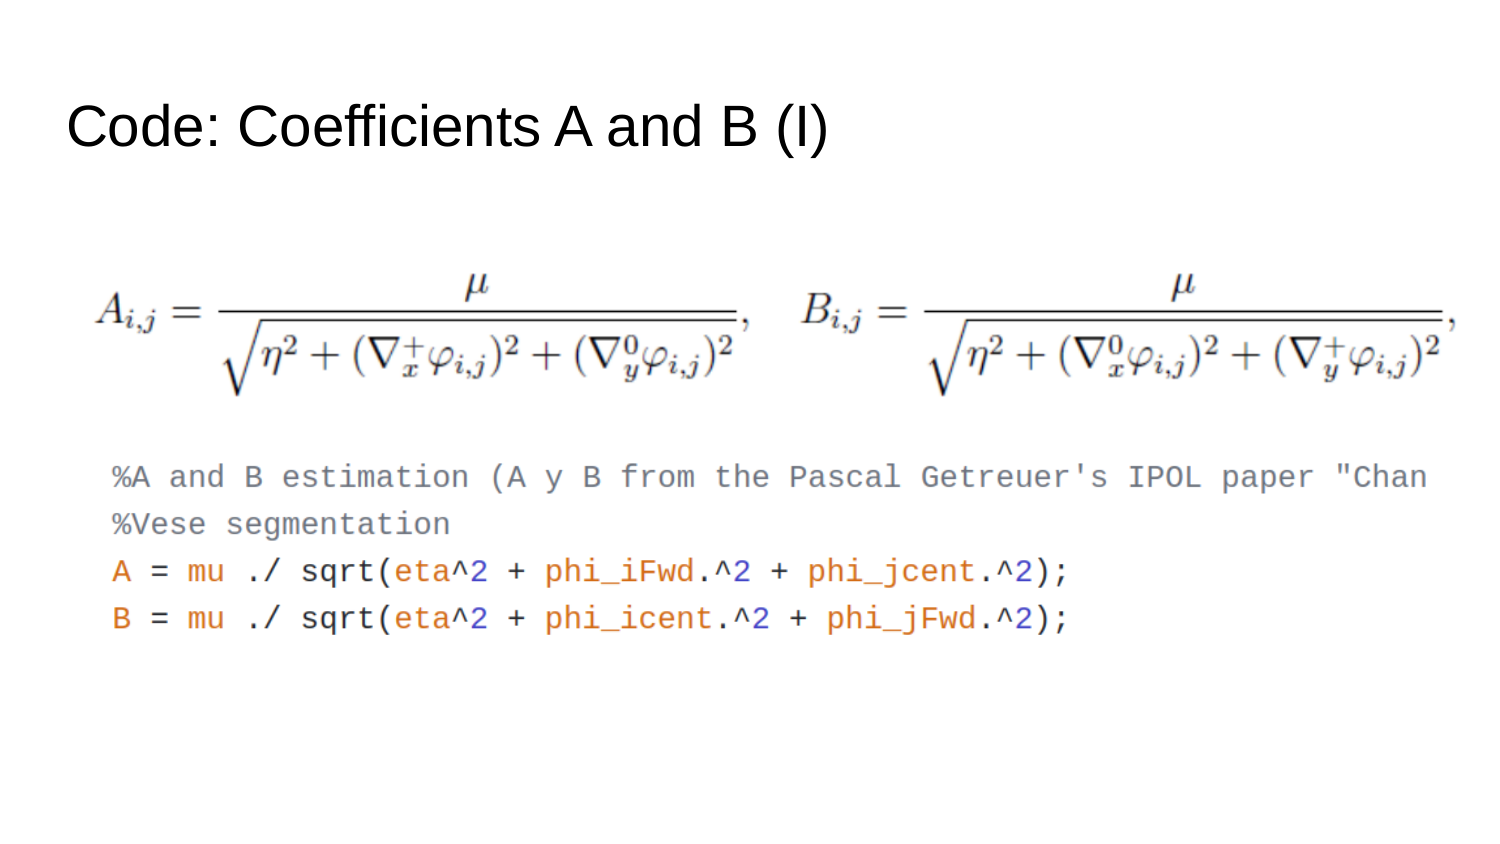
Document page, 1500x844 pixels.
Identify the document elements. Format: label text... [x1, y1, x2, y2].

title Code: Coefficients A and B (I) [51, 72, 1449, 167]
picture [91, 251, 1479, 423]
picture [91, 439, 1449, 669]
